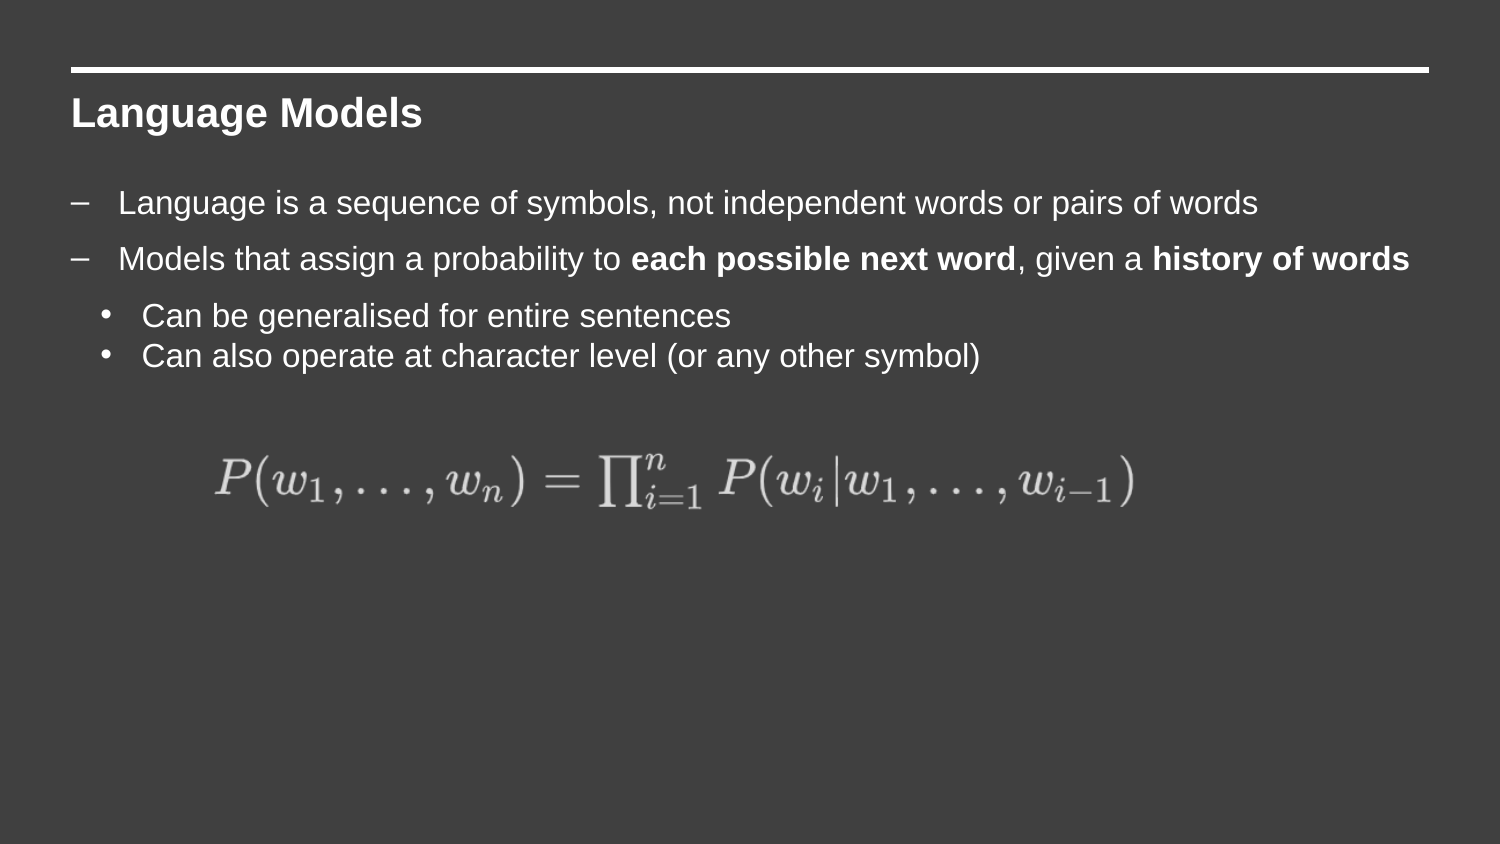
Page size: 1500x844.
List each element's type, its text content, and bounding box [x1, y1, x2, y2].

text_box Language Models [70, 53, 1430, 169]
picture [212, 448, 1139, 514]
list Language is a sequence of symbols, not independent words or pairs of words Models that assign a probability to each possible next word, given a history of words Can be generalised for entire sentences Can also operate at character level (or any other symbol) [70, 180, 1430, 580]
